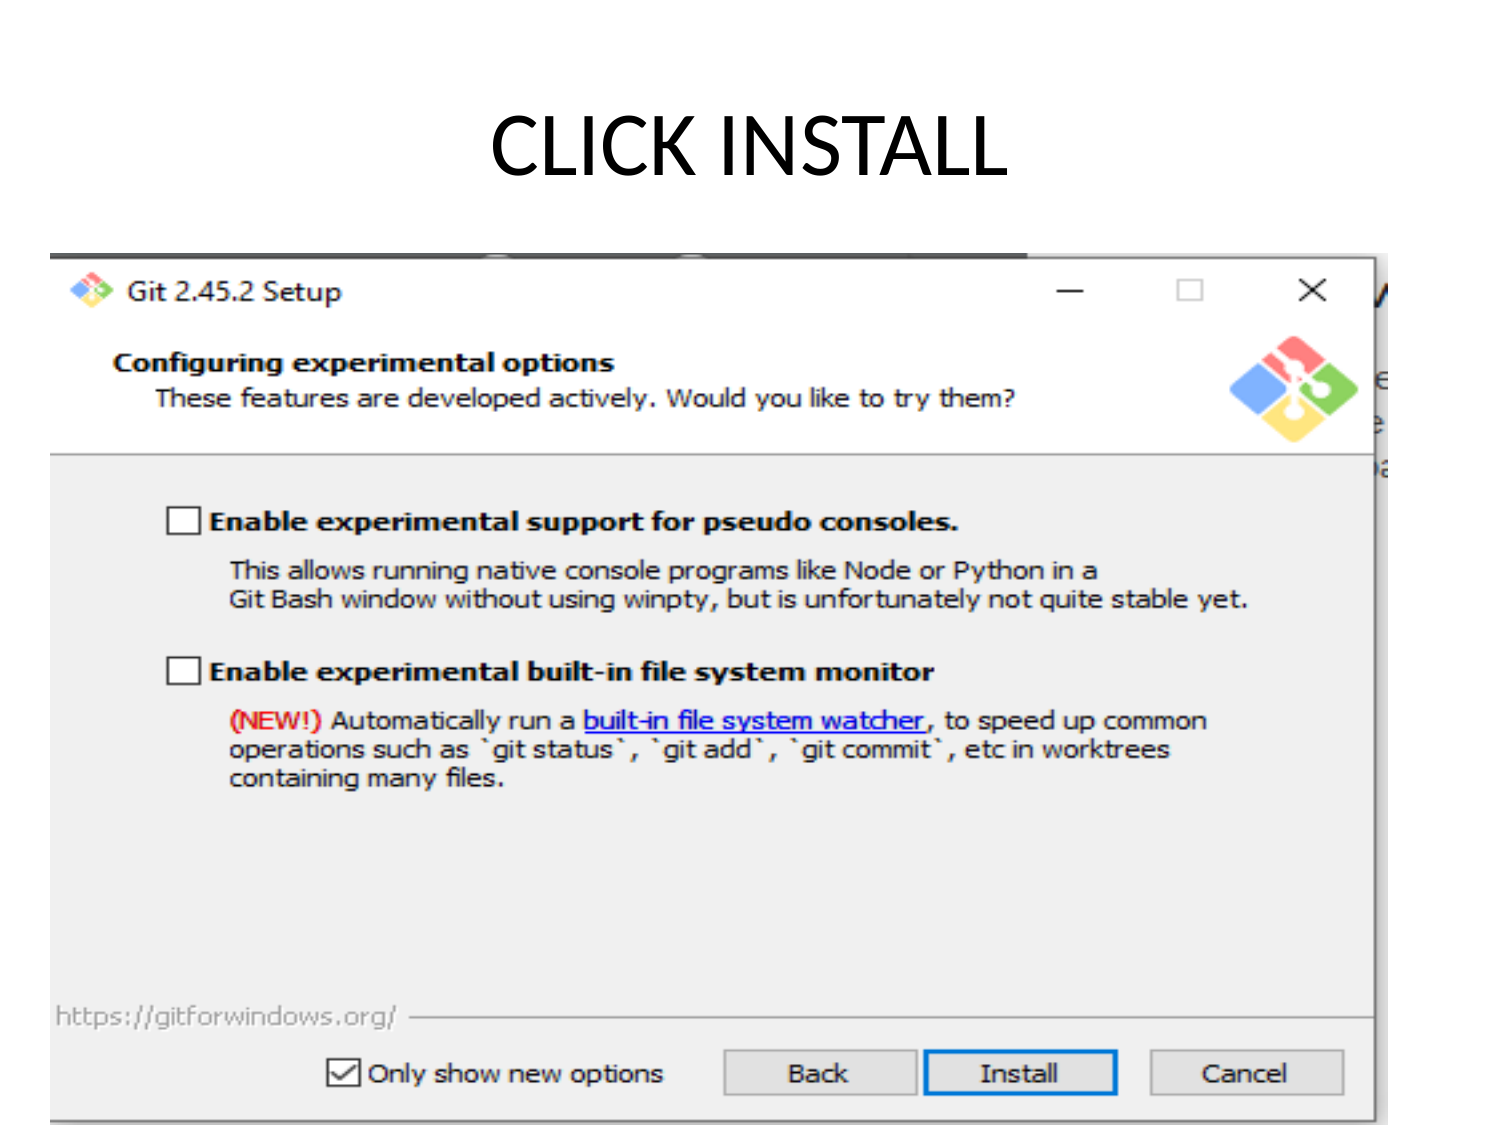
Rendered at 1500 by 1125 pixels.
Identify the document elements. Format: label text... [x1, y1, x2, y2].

picture [49, 253, 1388, 1125]
title CLICK INSTALL [75, 45, 1425, 233]
